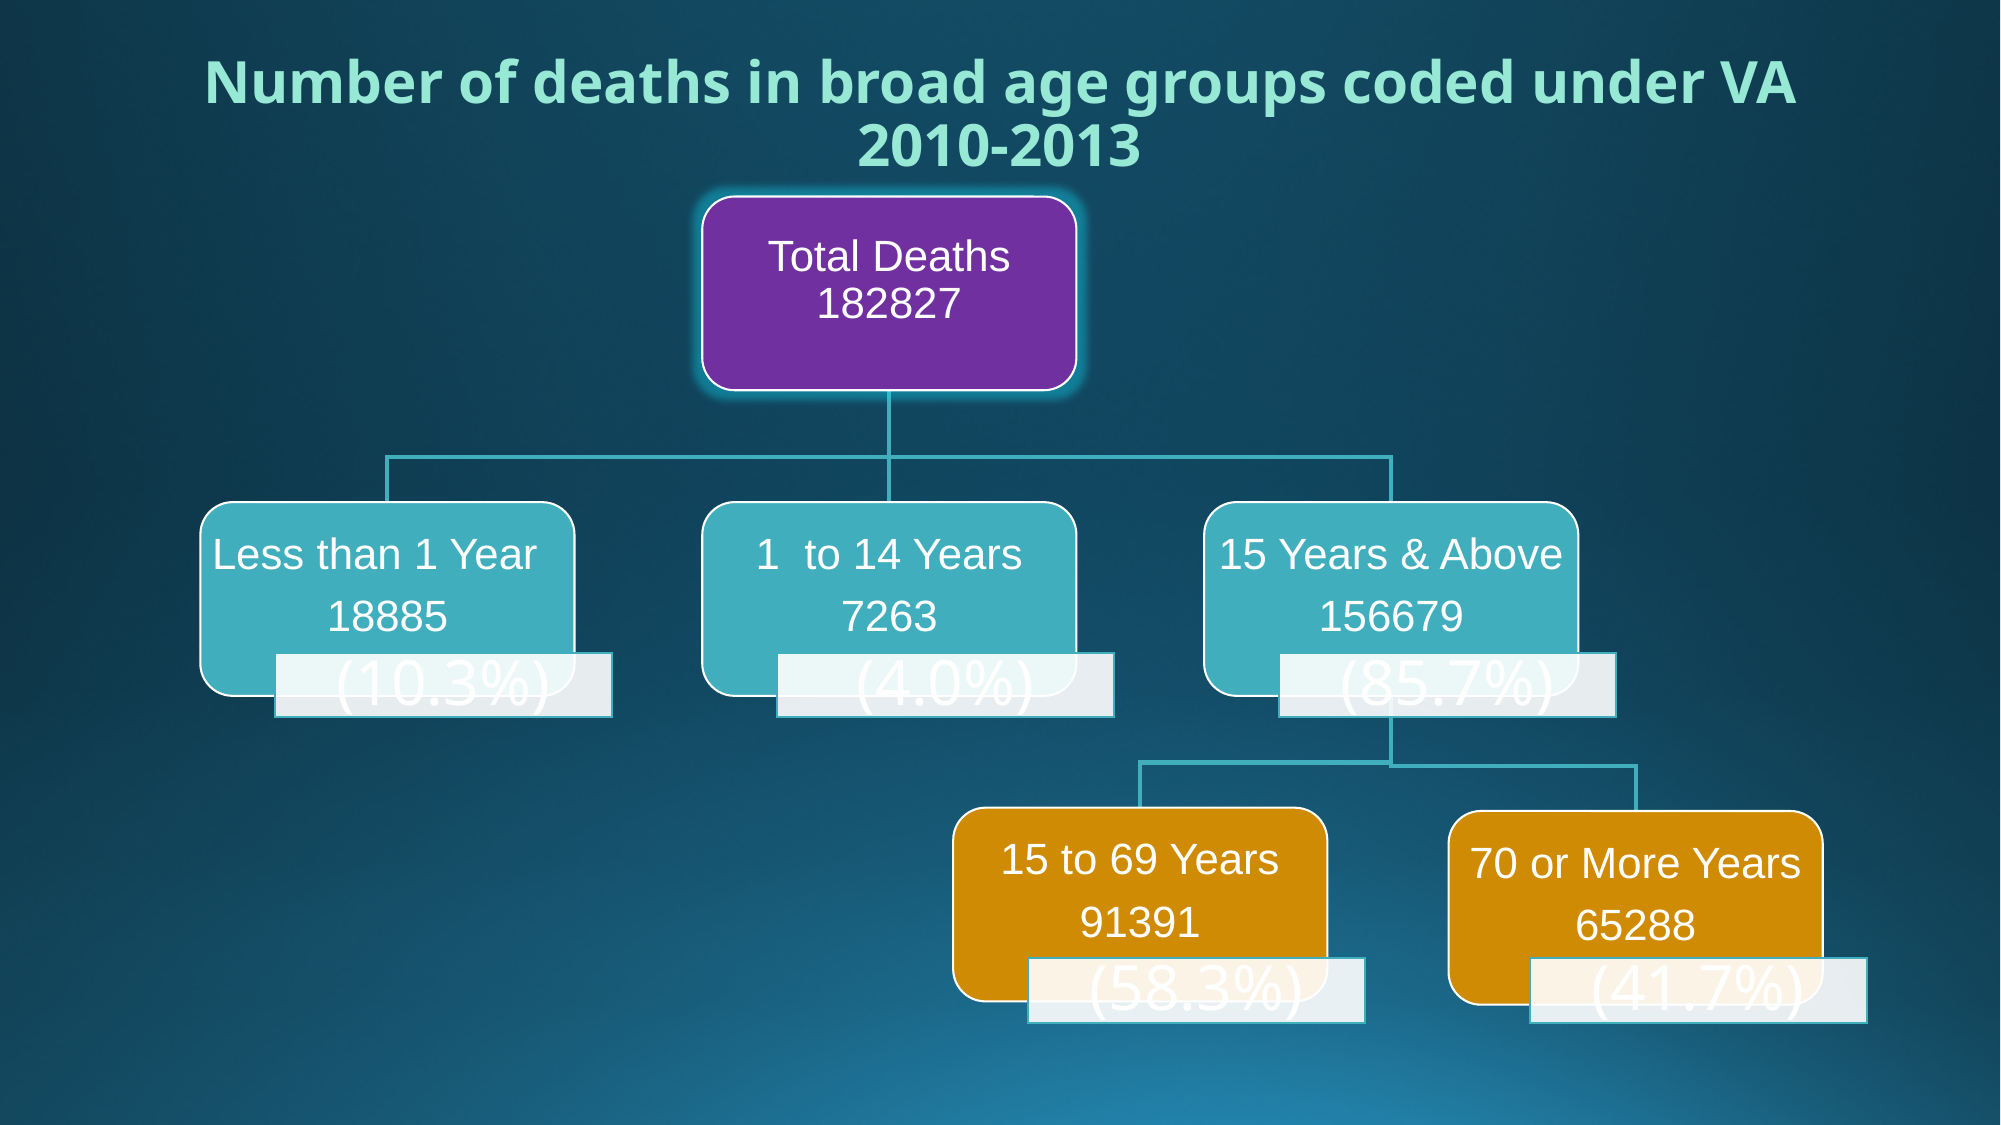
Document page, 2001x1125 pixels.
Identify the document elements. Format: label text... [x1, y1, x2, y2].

title Number of deaths in broad age groups coded under VA 2010-2013 [137, 59, 1863, 173]
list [183, 185, 1884, 1034]
picture [0, 0, 2001, 1125]
